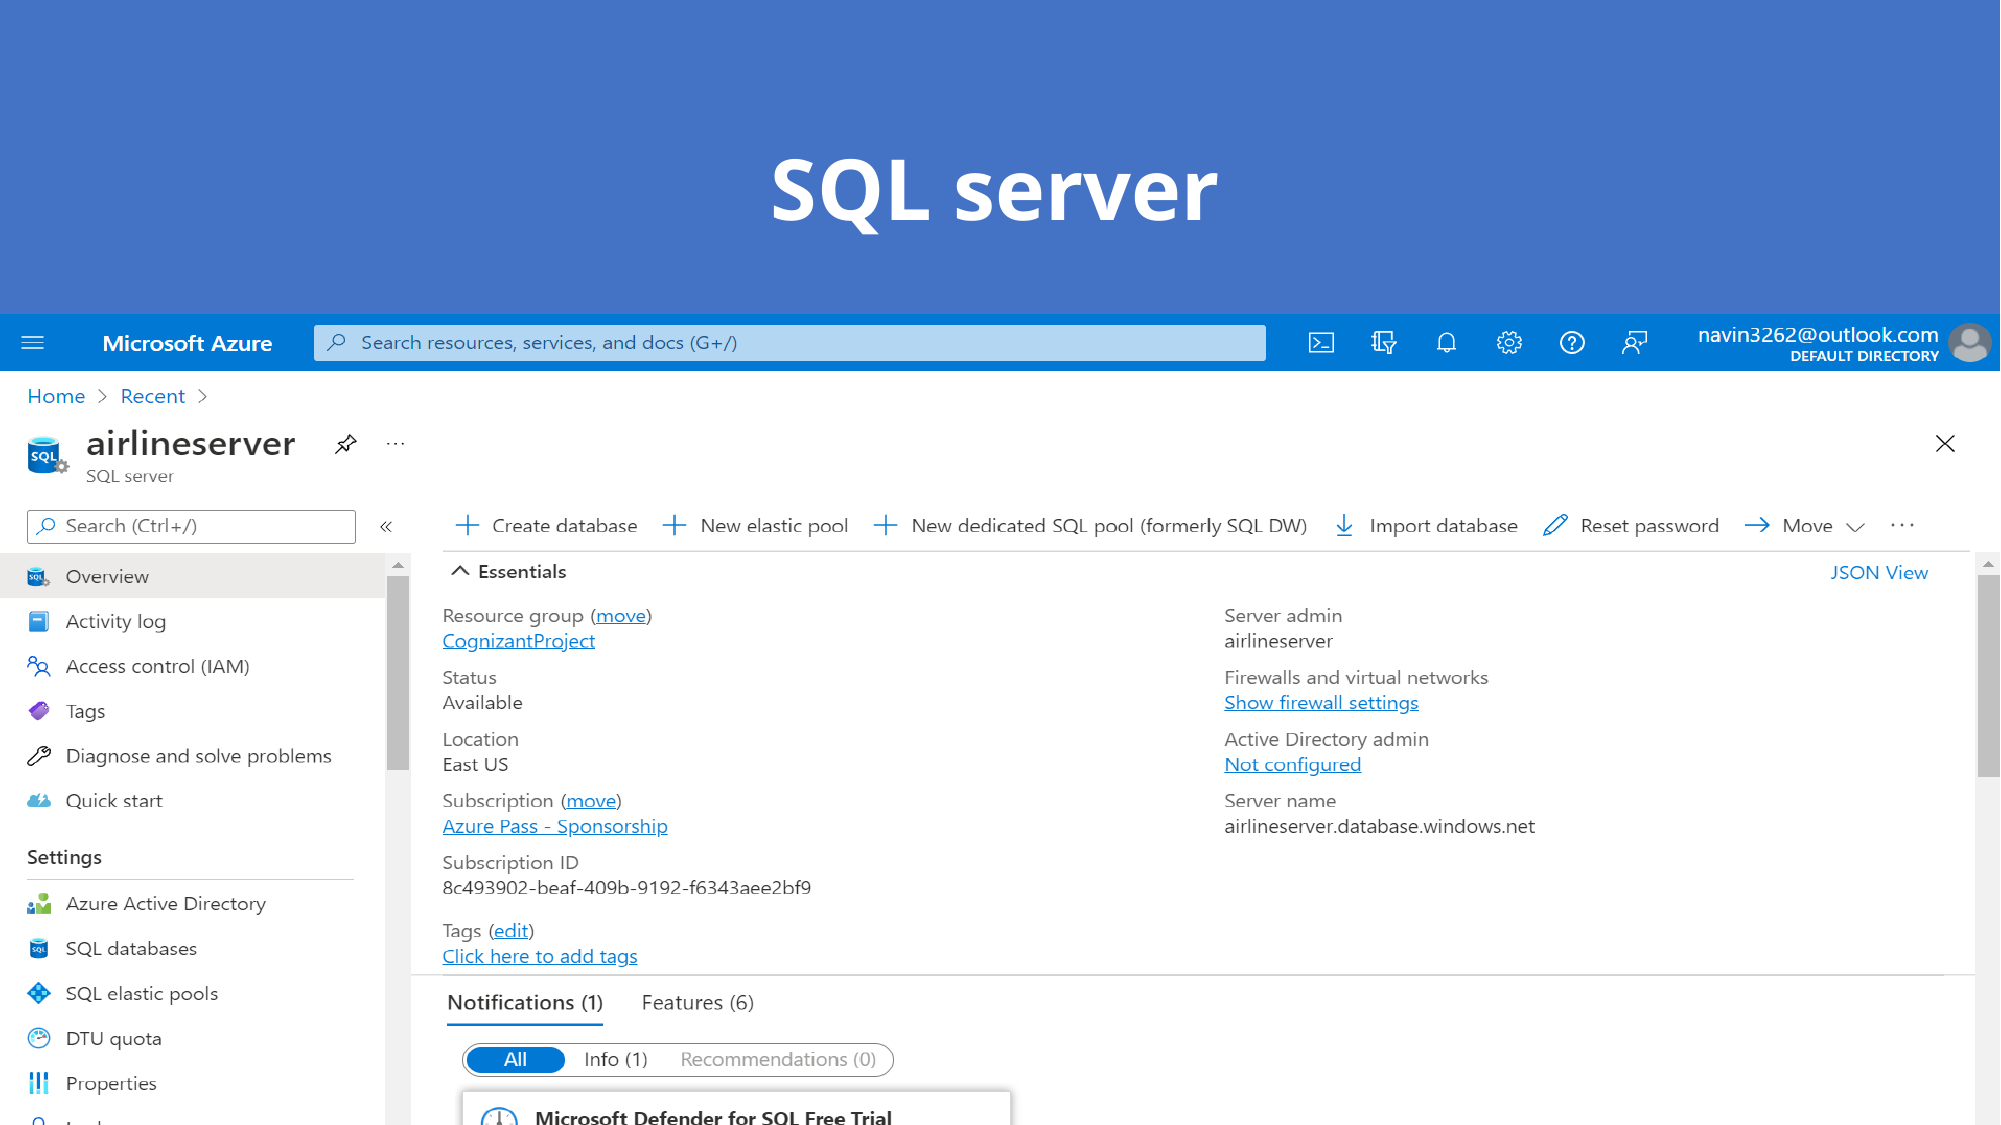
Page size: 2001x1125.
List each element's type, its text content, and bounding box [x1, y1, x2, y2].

title SQL server [754, 92, 1258, 247]
text_box [0, 0, 2000, 314]
picture [0, 314, 2000, 1125]
